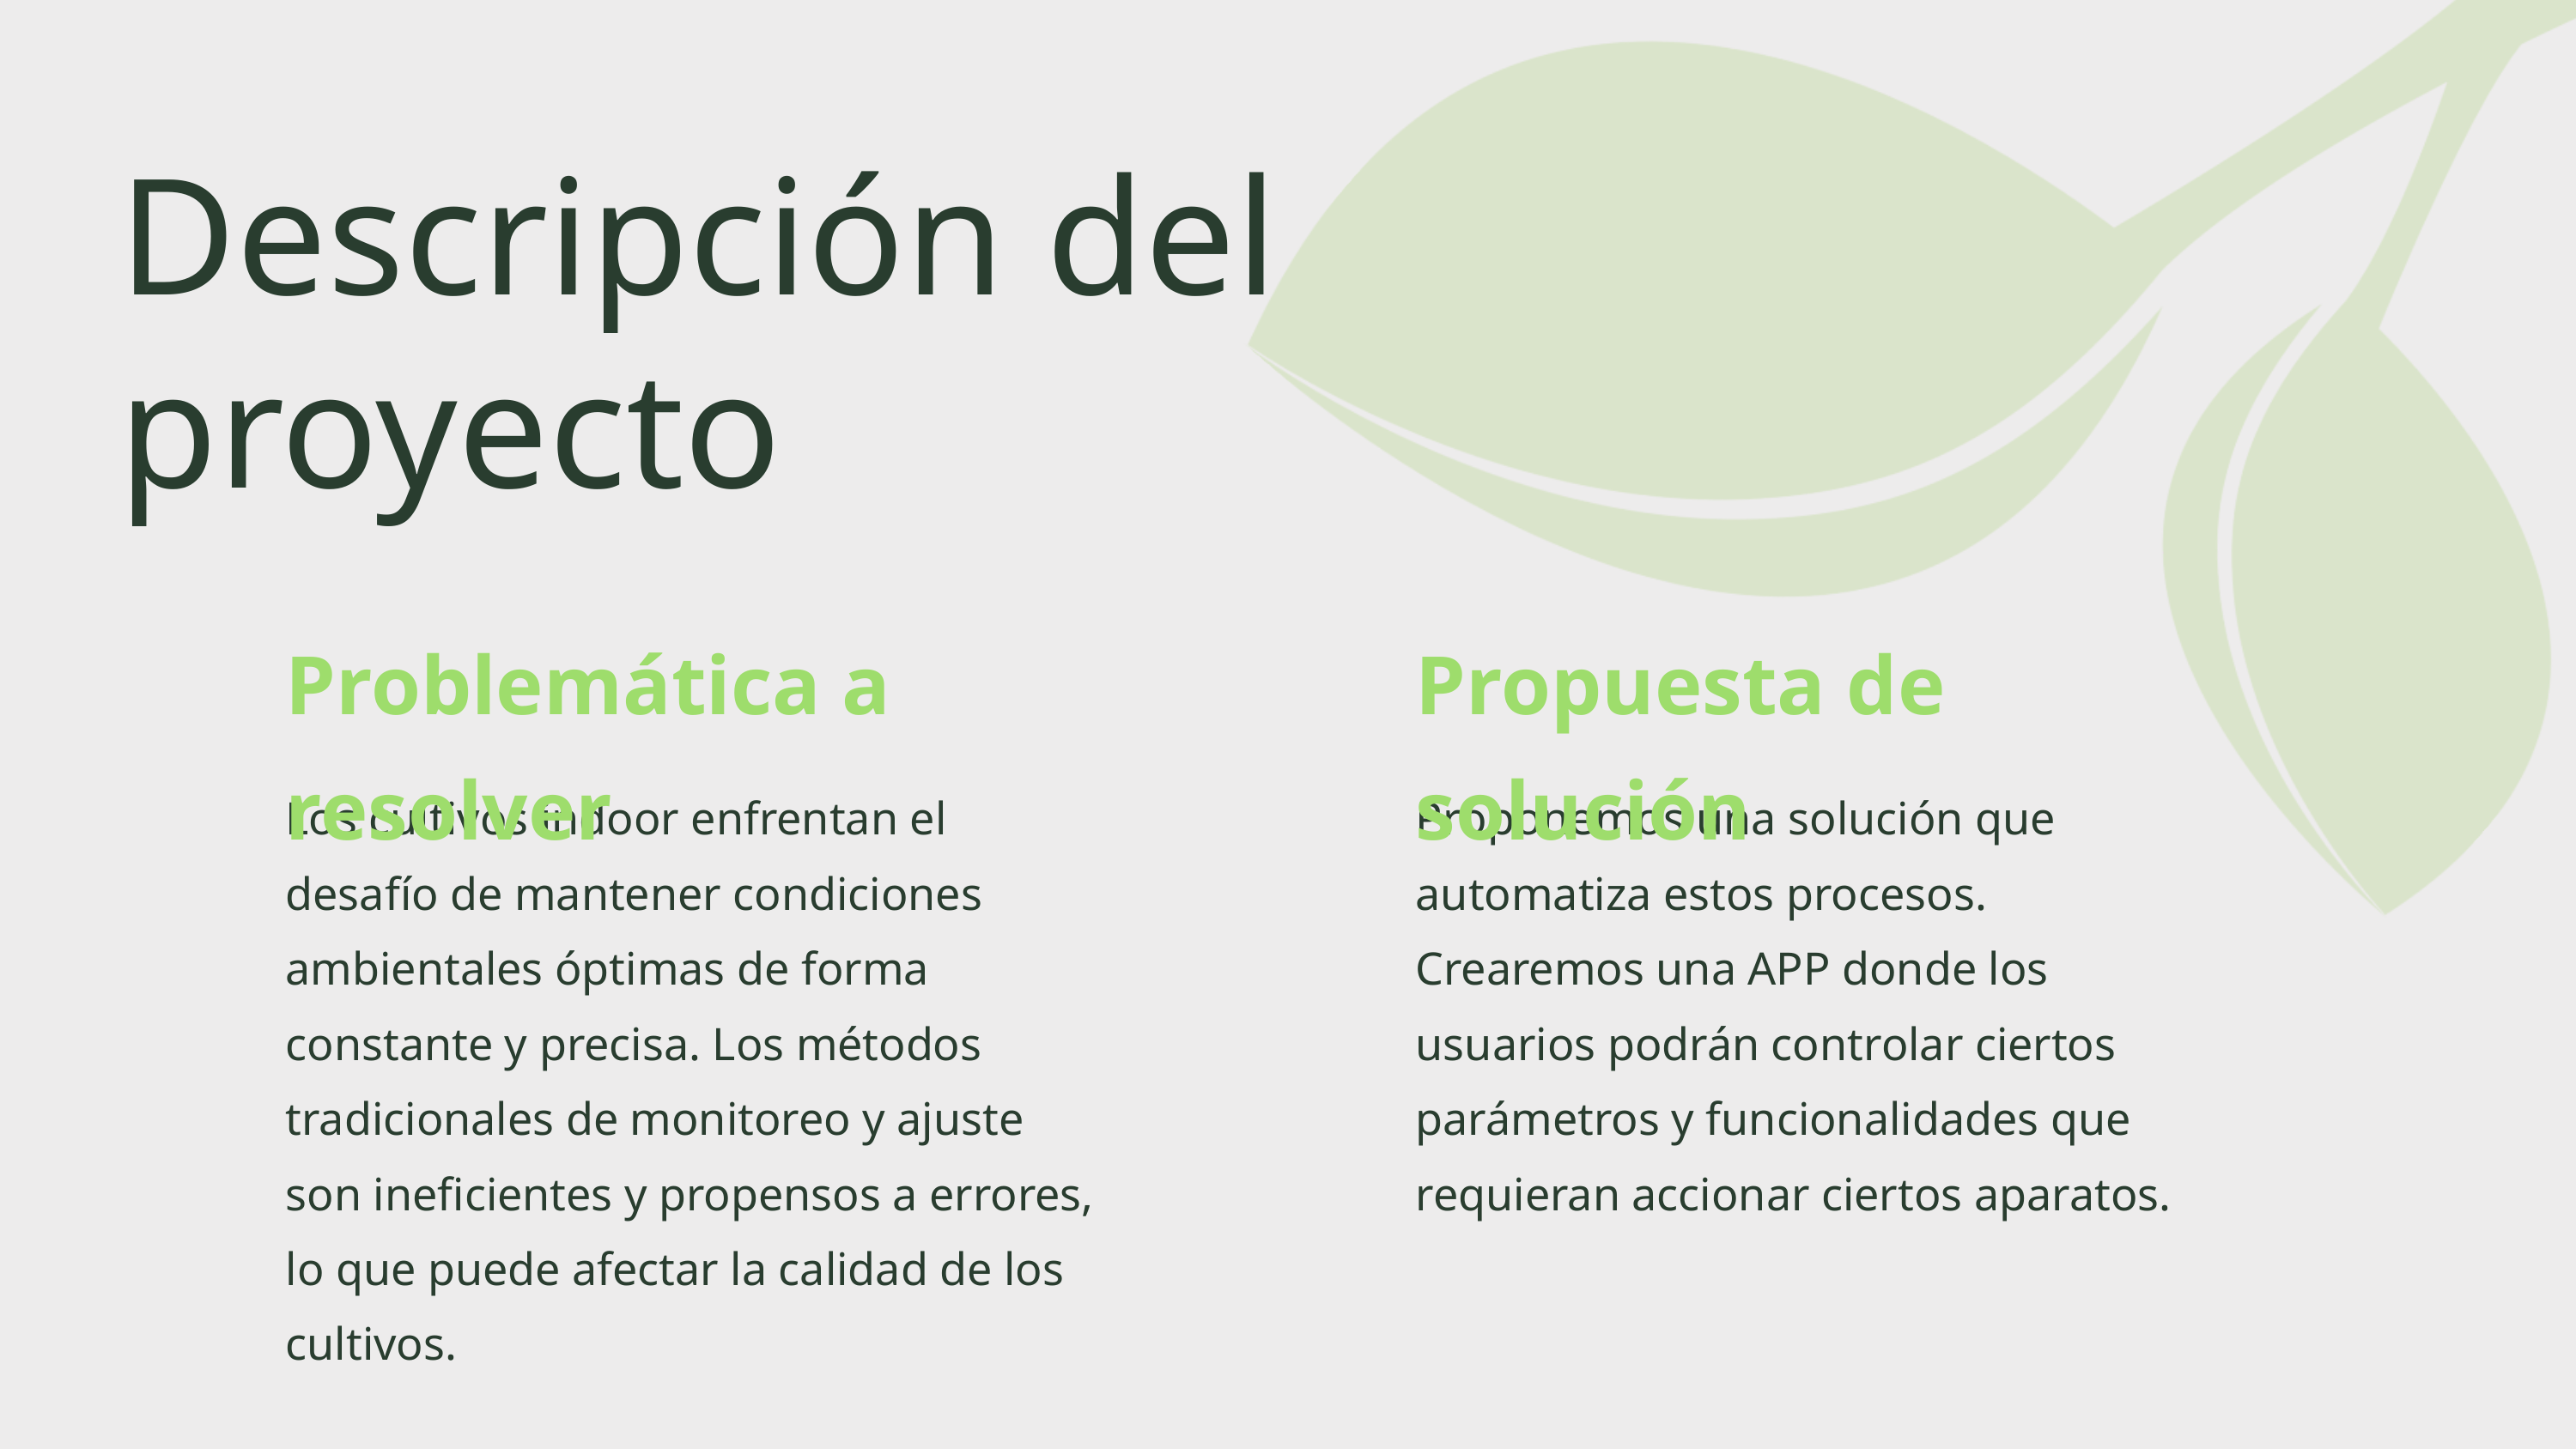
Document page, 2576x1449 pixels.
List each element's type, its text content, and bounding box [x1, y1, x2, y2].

text_box Propuesta de solución [1415, 605, 1446, 857]
text_box Problemática a resolver [285, 605, 1192, 857]
text_box Descripción del proyecto [119, 134, 1442, 521]
text_box Los cultivos indoor enfrentan el desafío de mantener condiciones ambientales óptimas de forma constante y precisa. Los métodos tradicionales de monitoreo y ajuste son ineficientes y propensos a errores, lo que puede afectar la calidad de los cultivos. [285, 857, 1098, 1370]
picture [1451, 0, 2576, 888]
text_box Proponemos una solución que automatiza estos procesos. Crearemos una APP donde los usuarios podrán controlar ciertos parámetros y funcionalidades que requieran accionar ciertos aparatos. [1415, 857, 2194, 1220]
